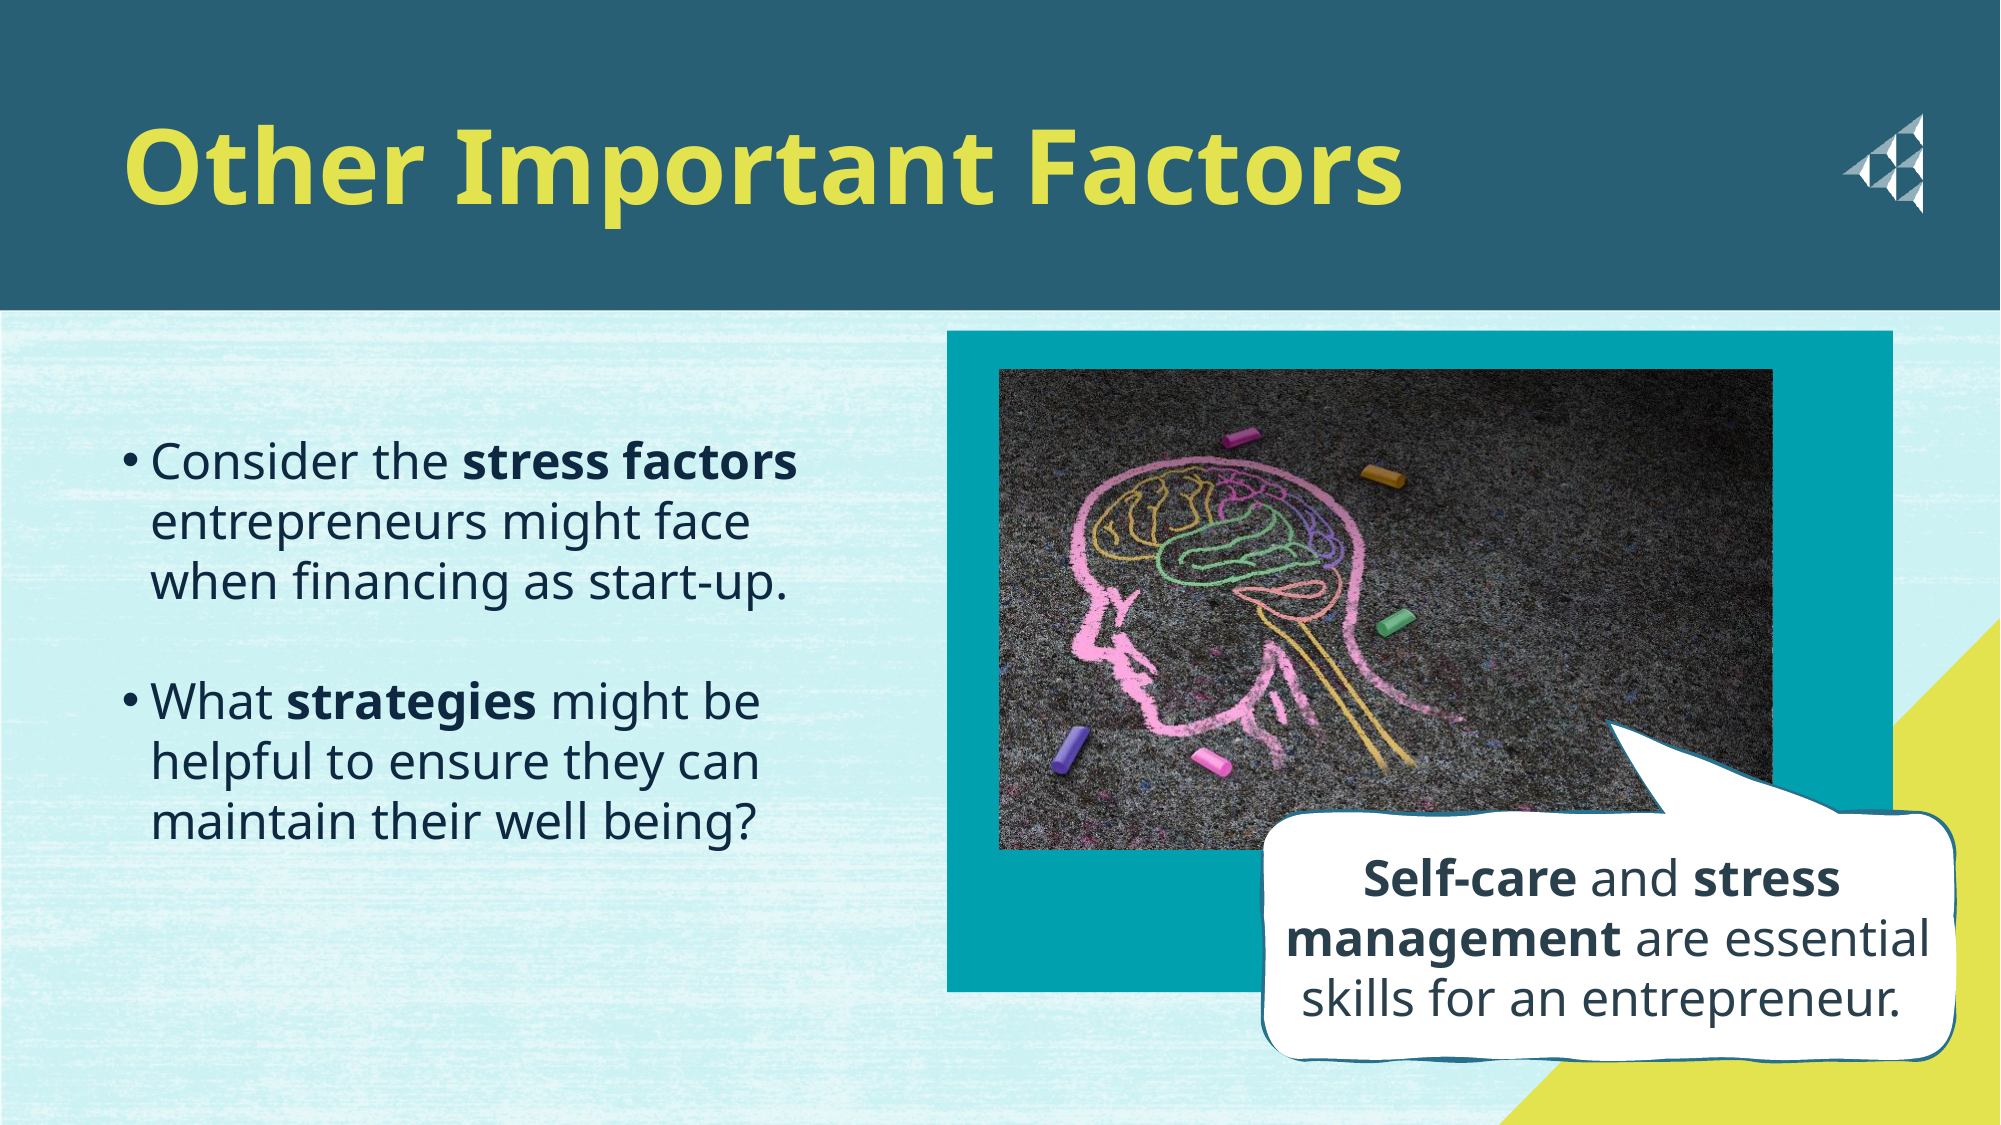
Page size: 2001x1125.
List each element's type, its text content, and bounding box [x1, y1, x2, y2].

picture [999, 369, 1773, 850]
text_box Self-care and stress management are essential skills for an entrepreneur. [1261, 786, 1957, 1062]
picture [1842, 113, 1923, 214]
list Consider the stress factors entrepreneurs might face when financing as start-up. What strategies might be helpful to ensure they can maintain their well being? [106, 421, 903, 901]
text_box [1497, 616, 2000, 1125]
title Other Important Factors [106, 112, 1850, 213]
text_box [946, 329, 1894, 993]
